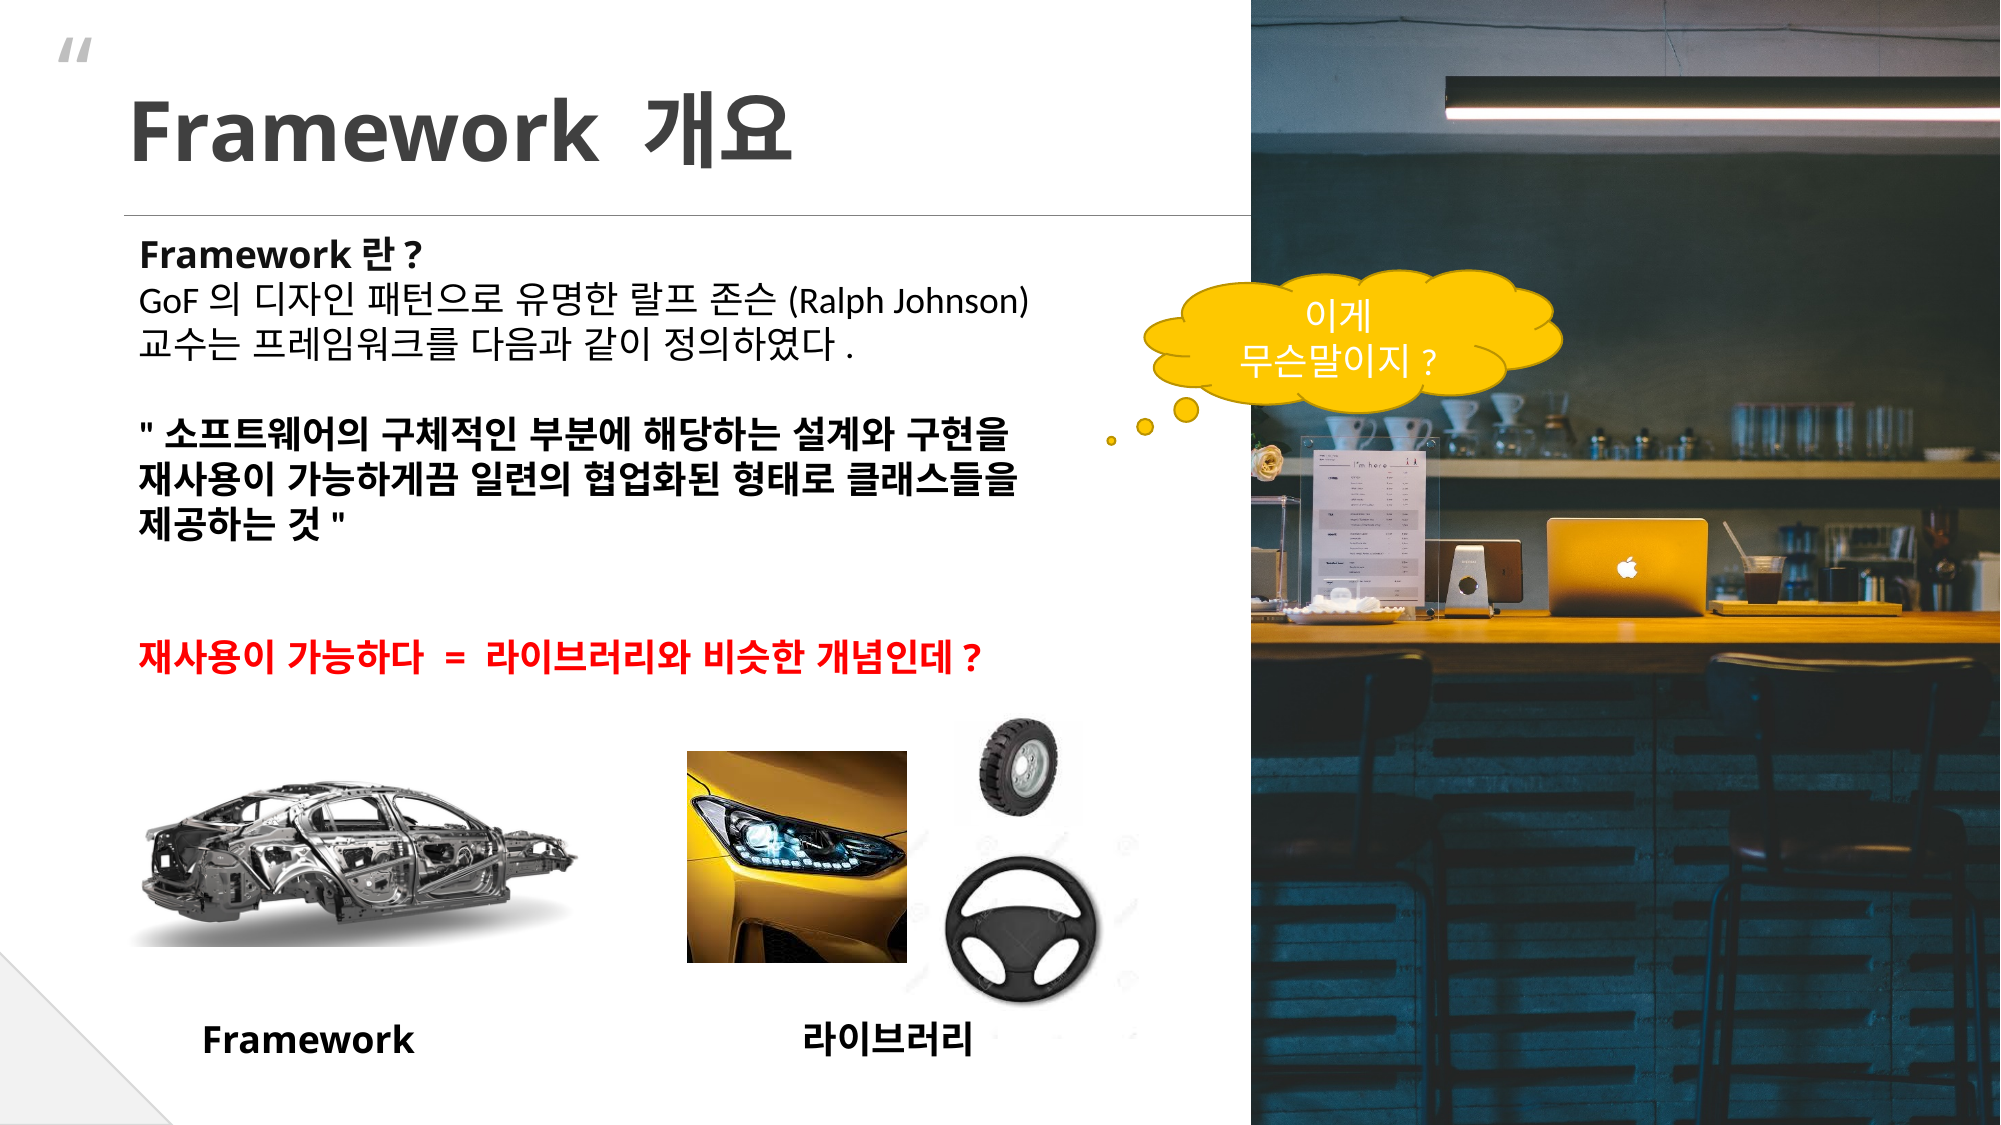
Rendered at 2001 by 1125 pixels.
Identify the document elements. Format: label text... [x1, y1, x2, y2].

picture [1251, 0, 2000, 1125]
text_box Framework [179, 1008, 437, 1069]
text_box Framework란? GoF의 디자인 패턴으로 유명한 랄프 존슨(Ralph Johnson) 교수는 프레임워크를 다음과 같이 정의하였다. "소프트웨어의 구체적인 부분에 해당하는 설계와 구현을 재사용이 가능하게끔 일련의 협업화된 형태로 클래스들을 제공하는 것" [123, 223, 1124, 598]
picture [109, 751, 631, 947]
text_box 이게 무슨말이지? [1173, 397, 1200, 423]
text_box 이게 무슨말이지? [1143, 281, 1251, 405]
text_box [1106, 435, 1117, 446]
text_box 라이브러리 [760, 1039, 1018, 1069]
text_box 이게 무슨말이지? [1136, 417, 1155, 436]
text_box Framework 개요 [112, 70, 811, 186]
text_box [687, 705, 1145, 1039]
text_box 재사용이 가능하다 = 라이브러리와 비슷한 개념인데? [123, 626, 1124, 686]
text_box “ [57, 2, 71, 138]
